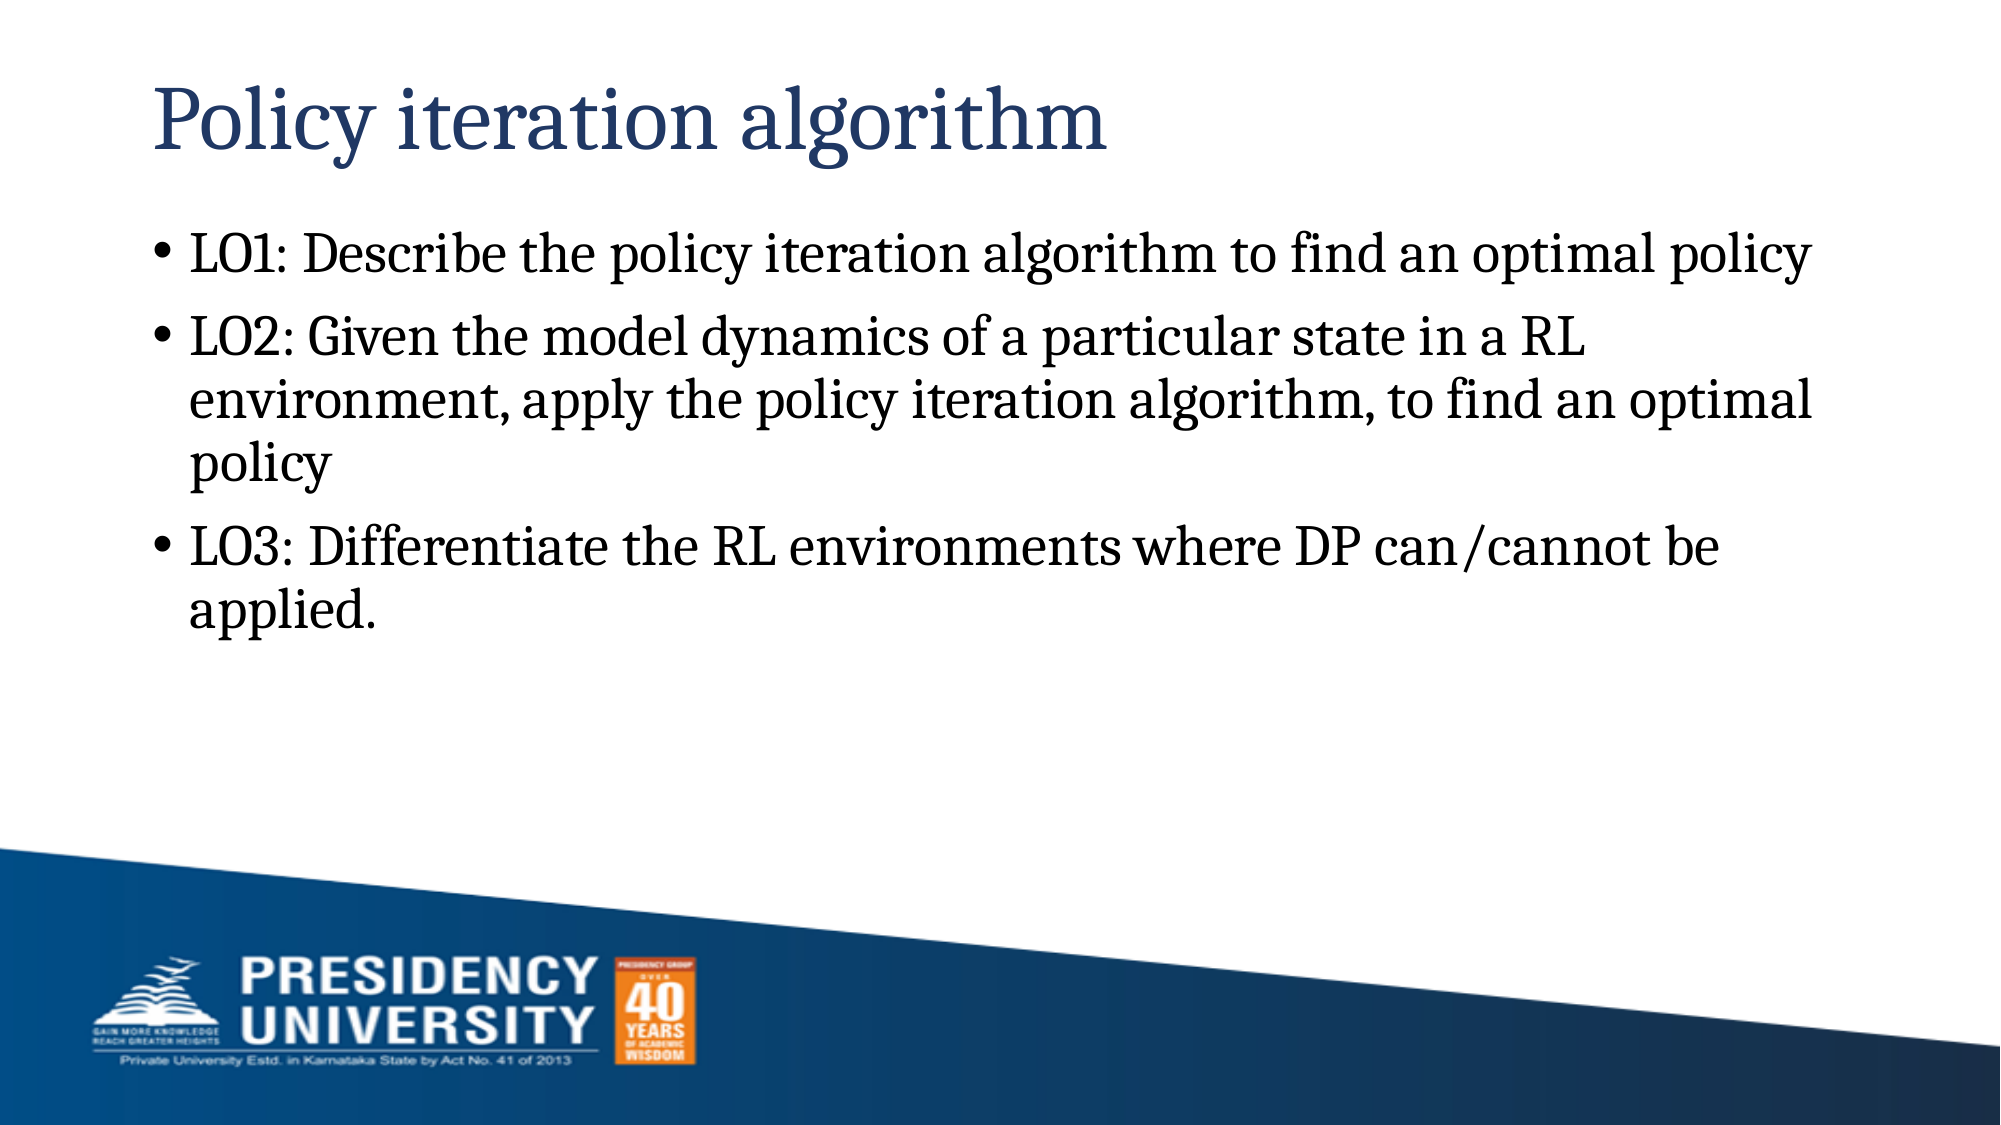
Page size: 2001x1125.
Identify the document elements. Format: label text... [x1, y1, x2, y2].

list LO1: Describe the policy iteration algorithm to find an optimal policy LO2: Given the model dynamics of a particular state in a RL environment, apply the policy iteration algorithm, to find an optimal policy LO3: Differentiate the RL environments where DP can/cannot be applied. [137, 214, 1863, 851]
title Policy iteration algorithm [137, 51, 1863, 189]
picture [0, 845, 2000, 1125]
